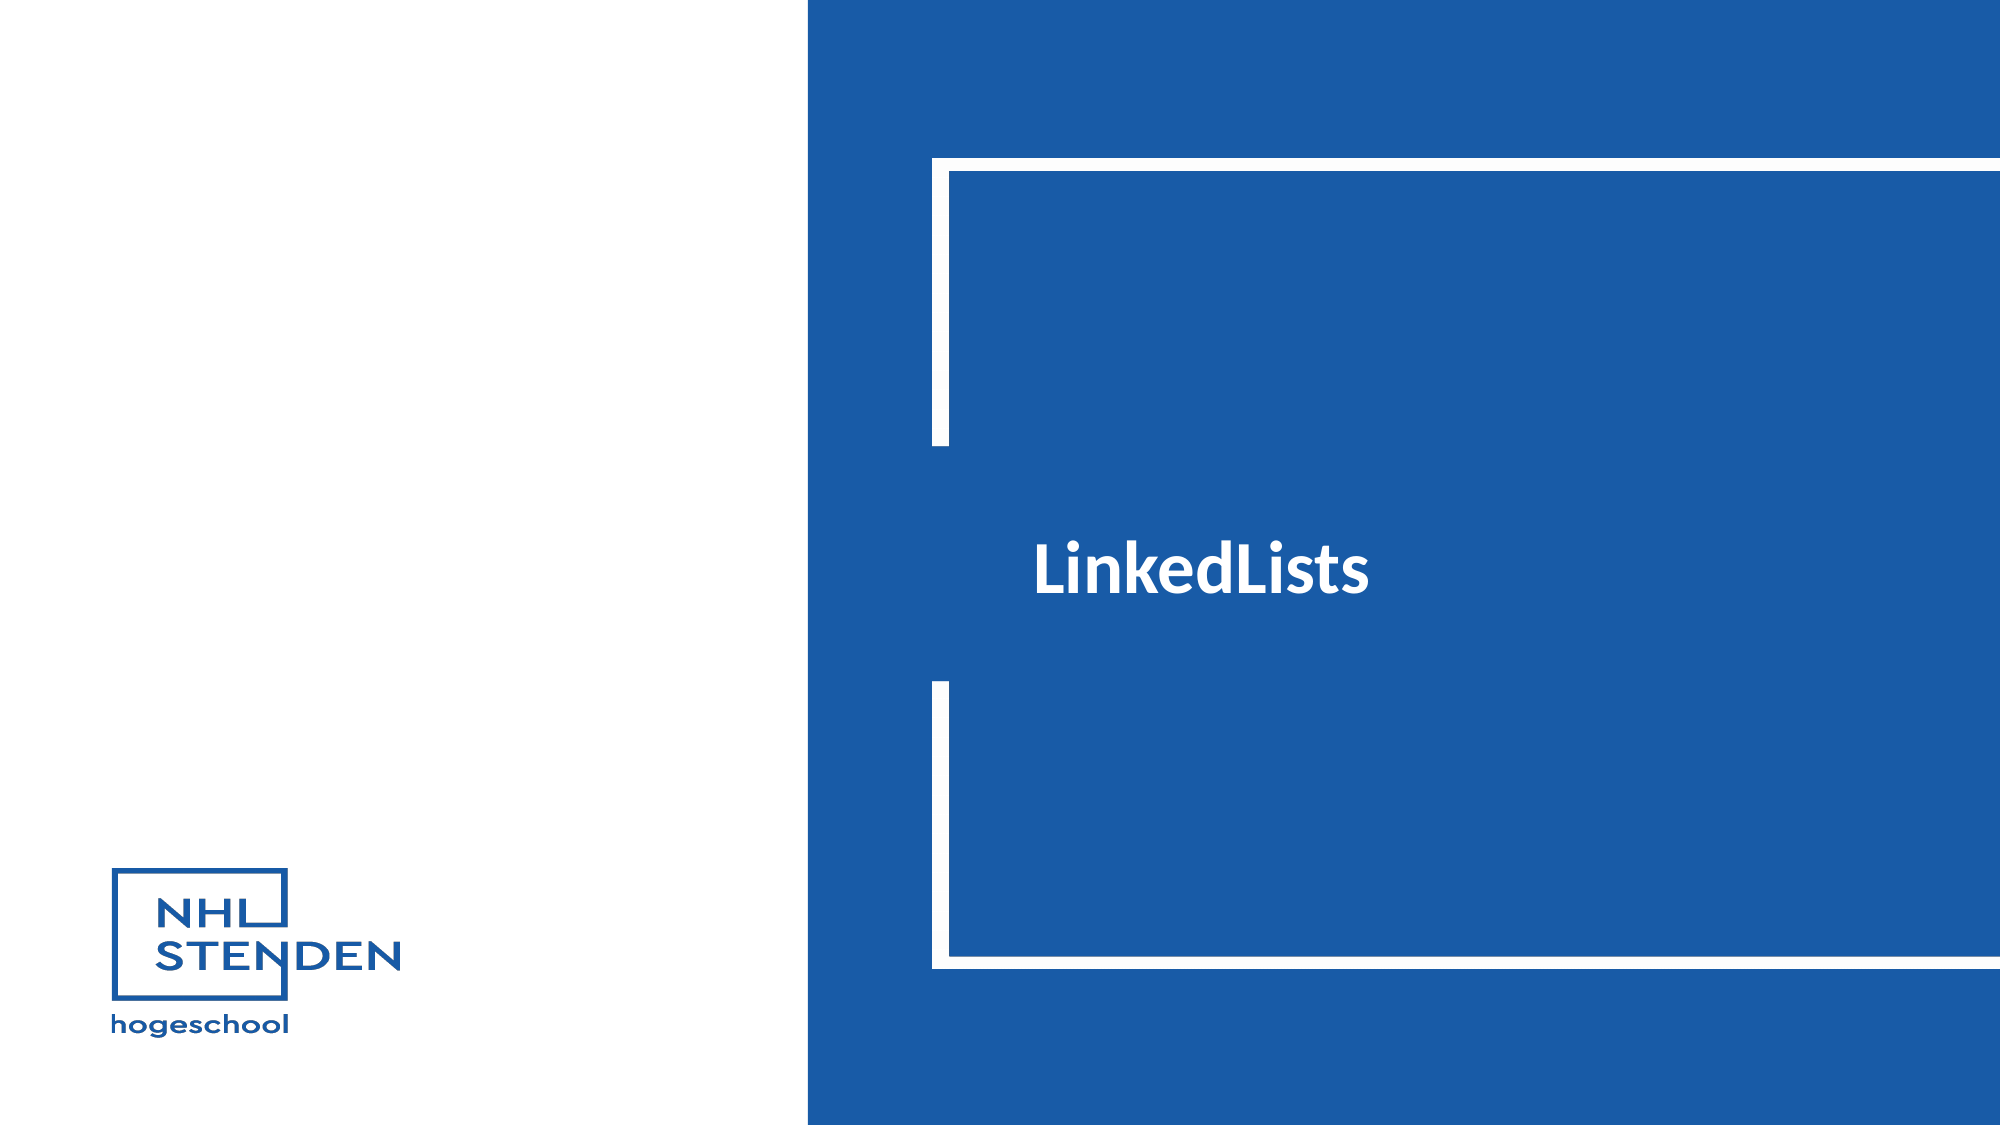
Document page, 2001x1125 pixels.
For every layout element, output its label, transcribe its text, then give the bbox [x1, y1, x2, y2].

title LinkedLists [1033, 301, 1850, 827]
picture [932, 158, 2000, 969]
picture [111, 868, 400, 1038]
